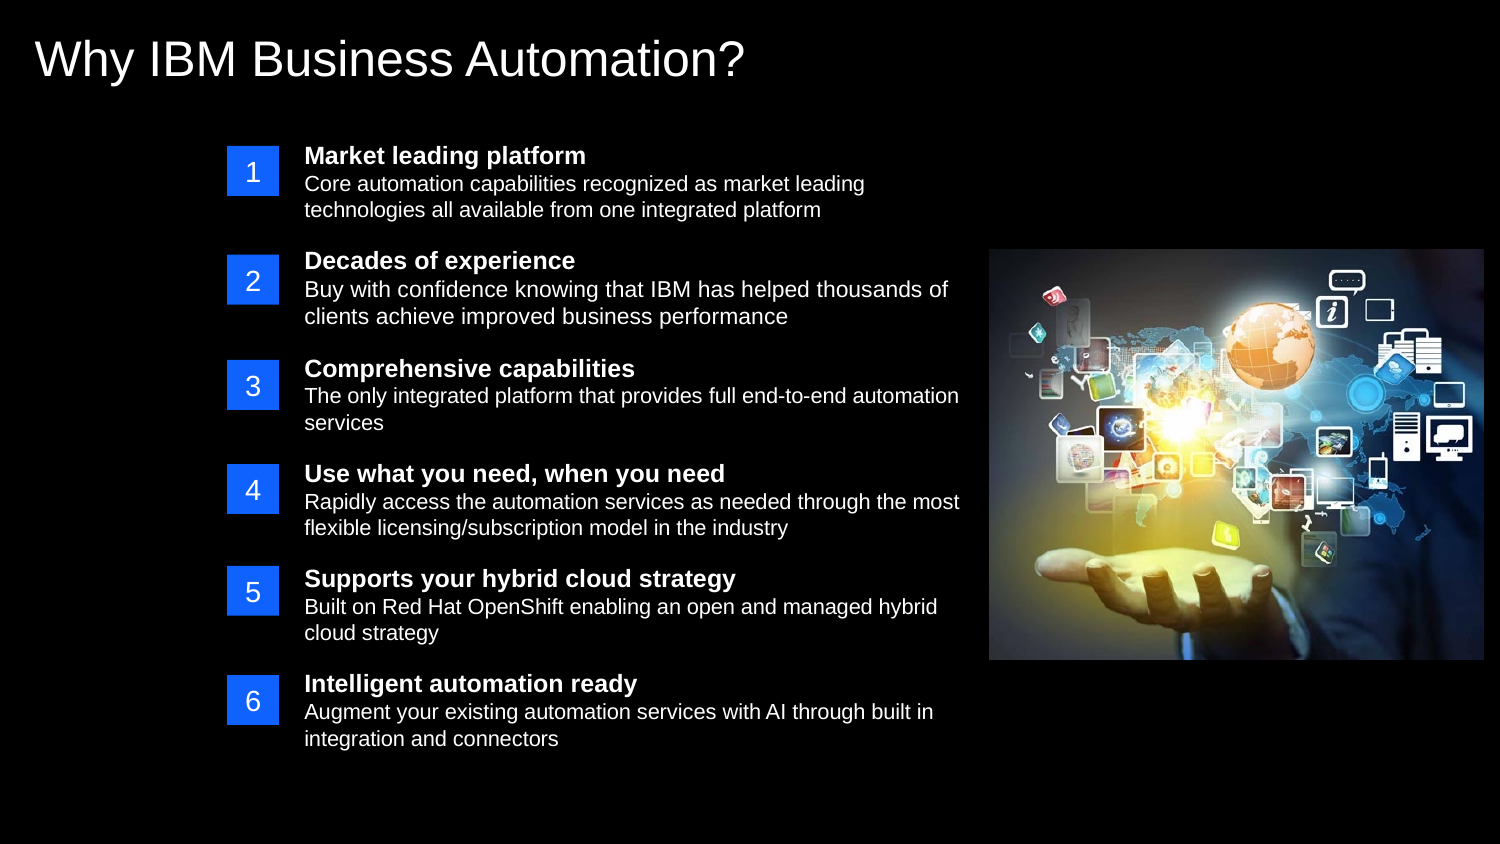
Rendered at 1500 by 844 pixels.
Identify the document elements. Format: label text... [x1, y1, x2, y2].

text_box 5 [227, 565, 279, 616]
text_box Market leading platform Core automation capabilities recognized as market leading technologies all available from one integrated platform Decades of experience Buy with confidence knowing that IBM has helped thousands of clients achieve improved business performance Comprehensive capabilities The only integrated platform that provides full end-to-end automation services Use what you need, when you need Rapidly access the automation services as needed through the most flexible licensing/subscription model in the industry Supports your hybrid cloud strategy Built on Red Hat OpenShift enabling an open and managed hybrid cloud strategy Intelligent automation ready Augment your existing automation services with AI through built in integration and connectors [304, 165, 990, 770]
picture [989, 246, 1484, 662]
text_box 3 [227, 359, 279, 410]
text_box 4 [227, 464, 279, 514]
text_box 6 [227, 675, 279, 725]
text_box 1 [227, 145, 279, 196]
title Why IBM Business Automation? [34, 33, 1101, 165]
text_box 2 [227, 254, 279, 305]
